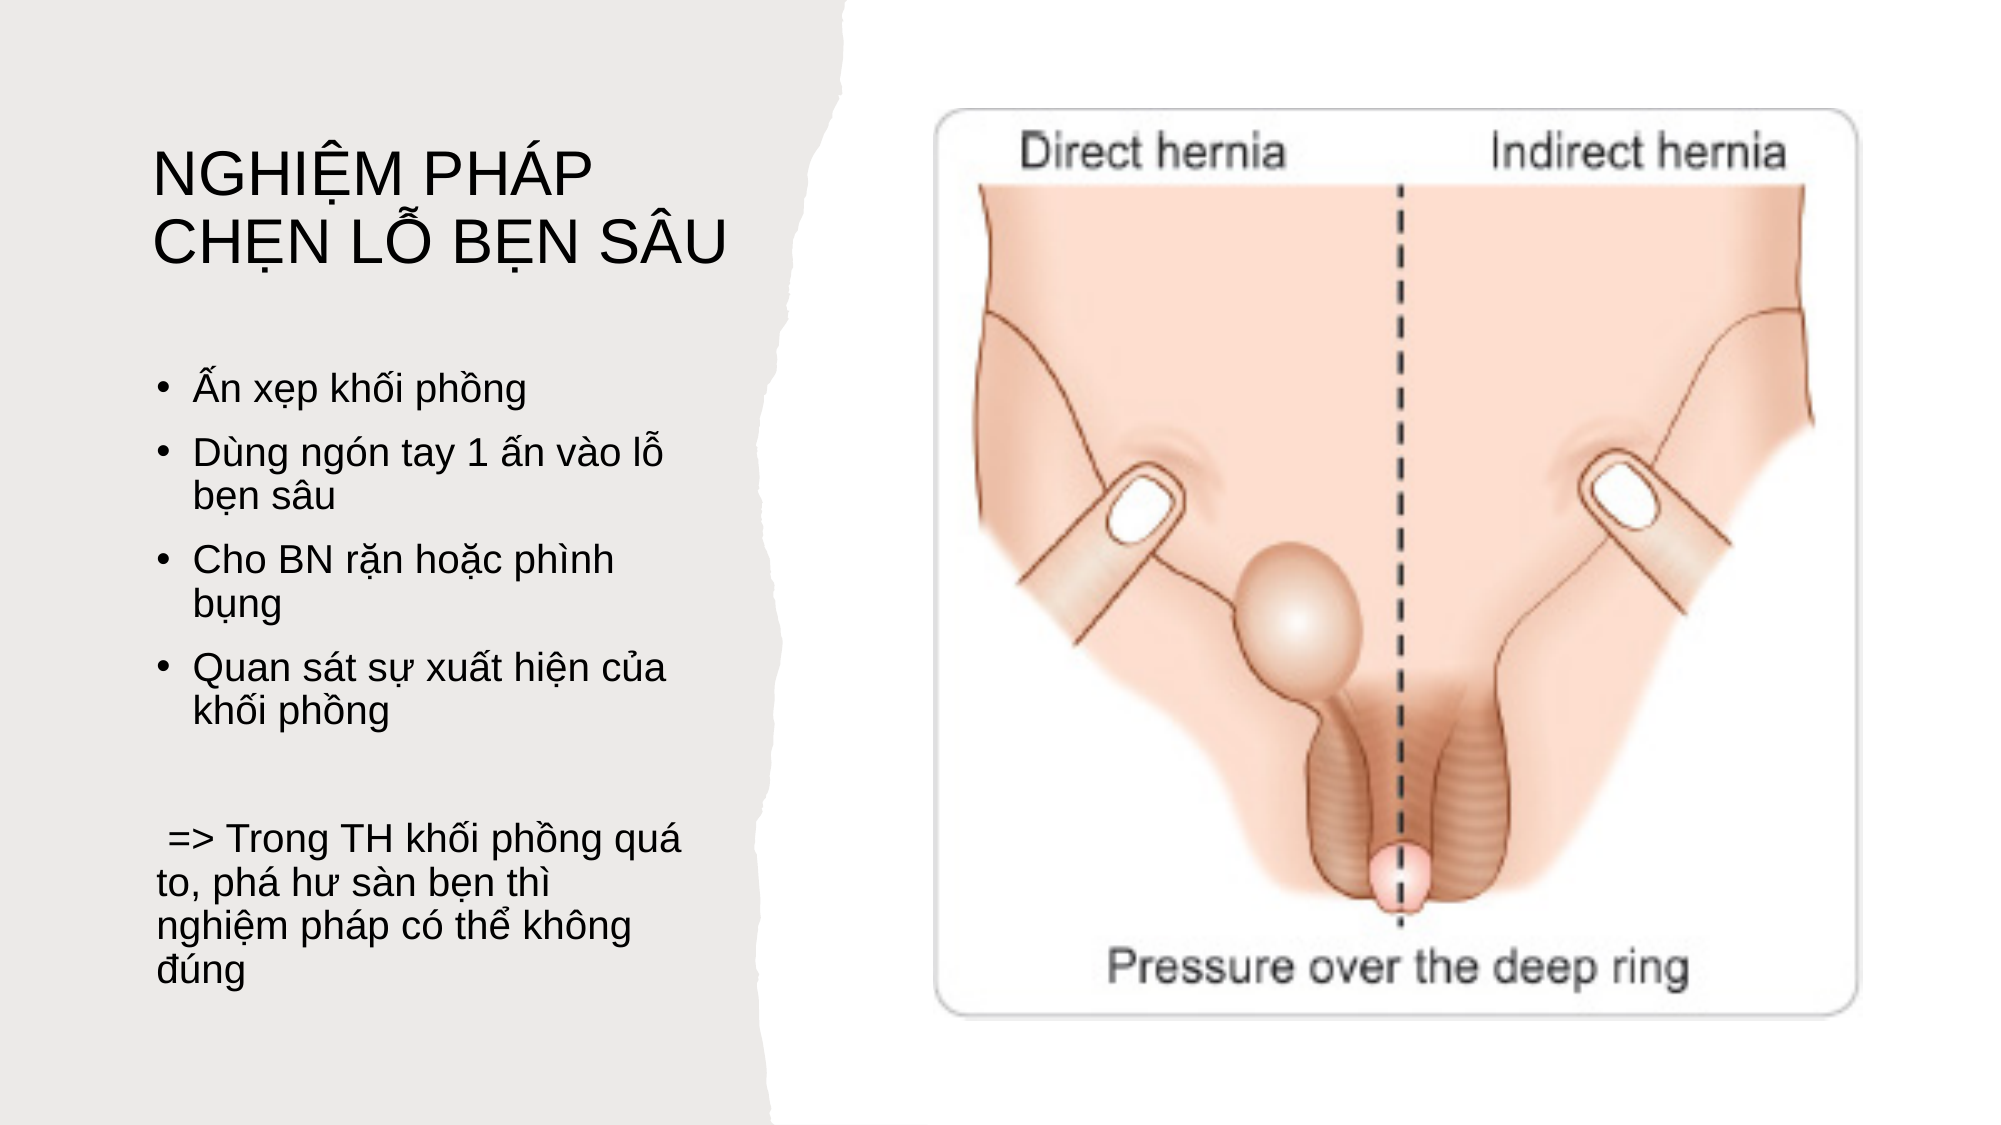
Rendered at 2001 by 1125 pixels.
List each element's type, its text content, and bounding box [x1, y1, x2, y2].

picture [933, 108, 1863, 1021]
title NGHIỆM PHÁP CHẸN LỖ BẸN SÂU [137, 99, 751, 319]
text_box [756, 0, 2000, 1125]
list Ấn xẹp khối phồng Dùng ngón tay 1 ấn vào lỗ bẹn sâu Cho BN rặn hoặc phình bụng Quan sát sự xuất hiện của khối phồng => Trong TH khối phồng quá to, phá hư sàn bẹn thì nghiệm pháp có thể không đúng [141, 359, 704, 1002]
text_box [0, 0, 929, 1125]
